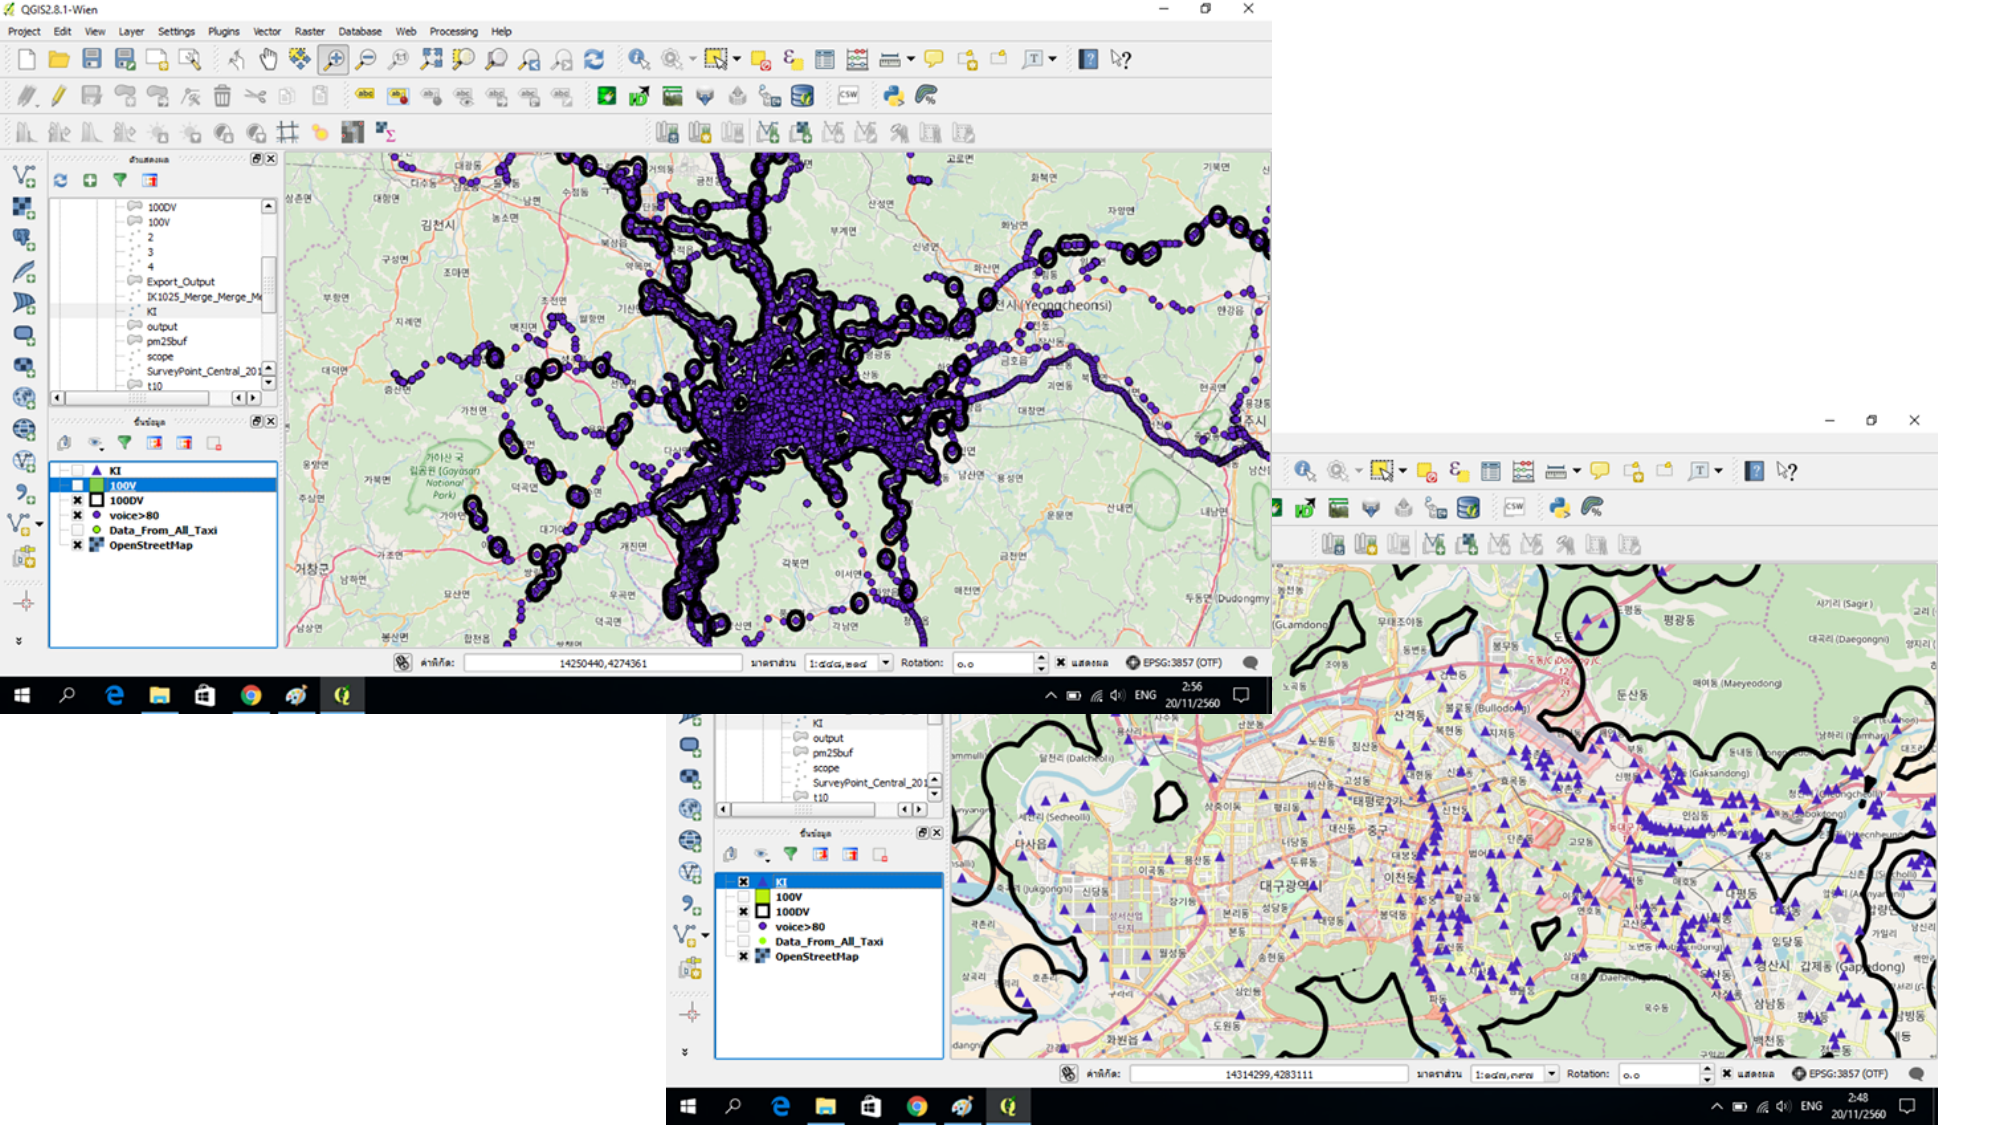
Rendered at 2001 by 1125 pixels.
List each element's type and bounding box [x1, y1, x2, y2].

picture [666, 411, 1938, 1125]
list [0, 0, 1272, 714]
